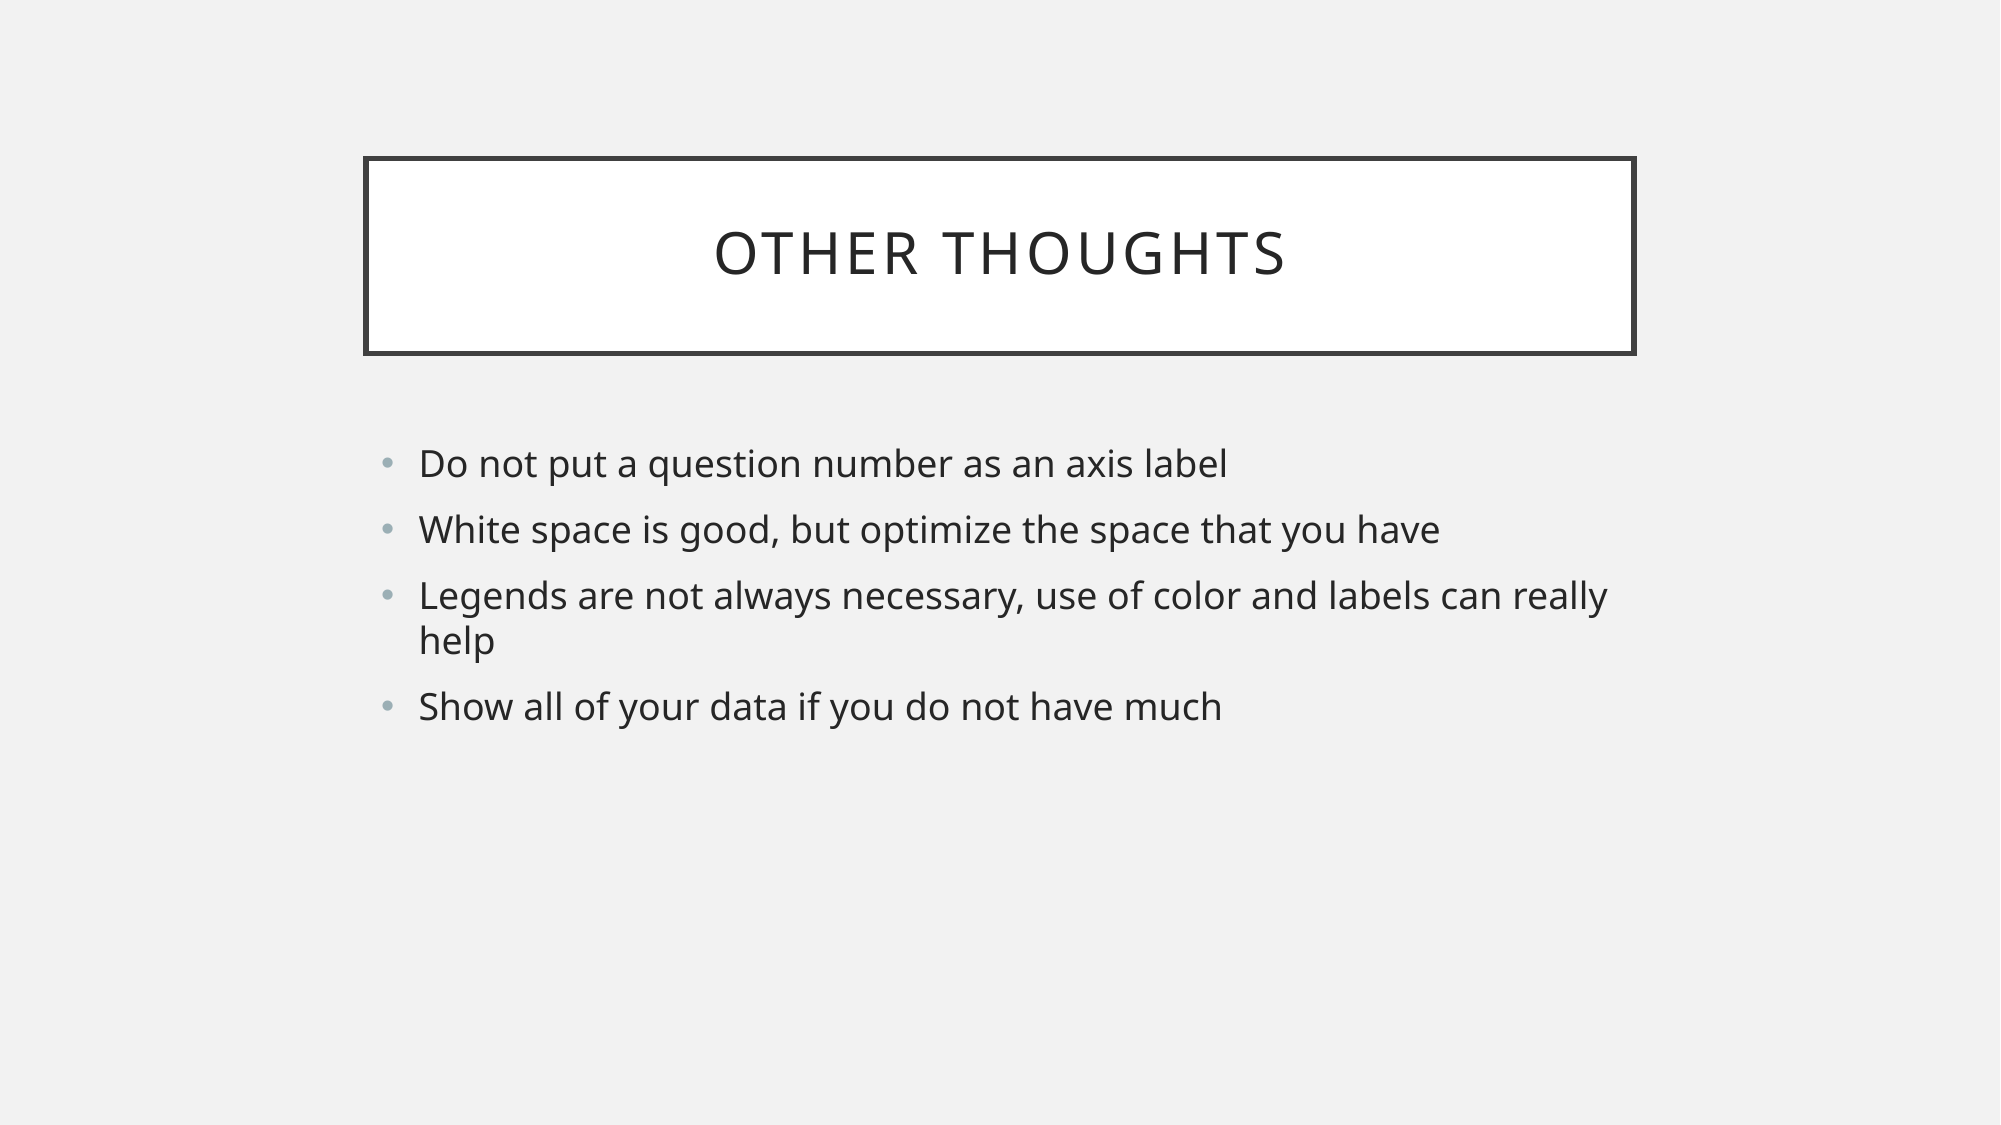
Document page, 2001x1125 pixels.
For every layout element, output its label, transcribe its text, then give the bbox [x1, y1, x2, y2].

title Other THoughts [363, 156, 1637, 356]
list Do not put a question number as an axis label White space is good, but optimize the space that you have Legends are not always necessary, use of color and labels can really help Show all of your data if you do not have much [366, 432, 1634, 942]
